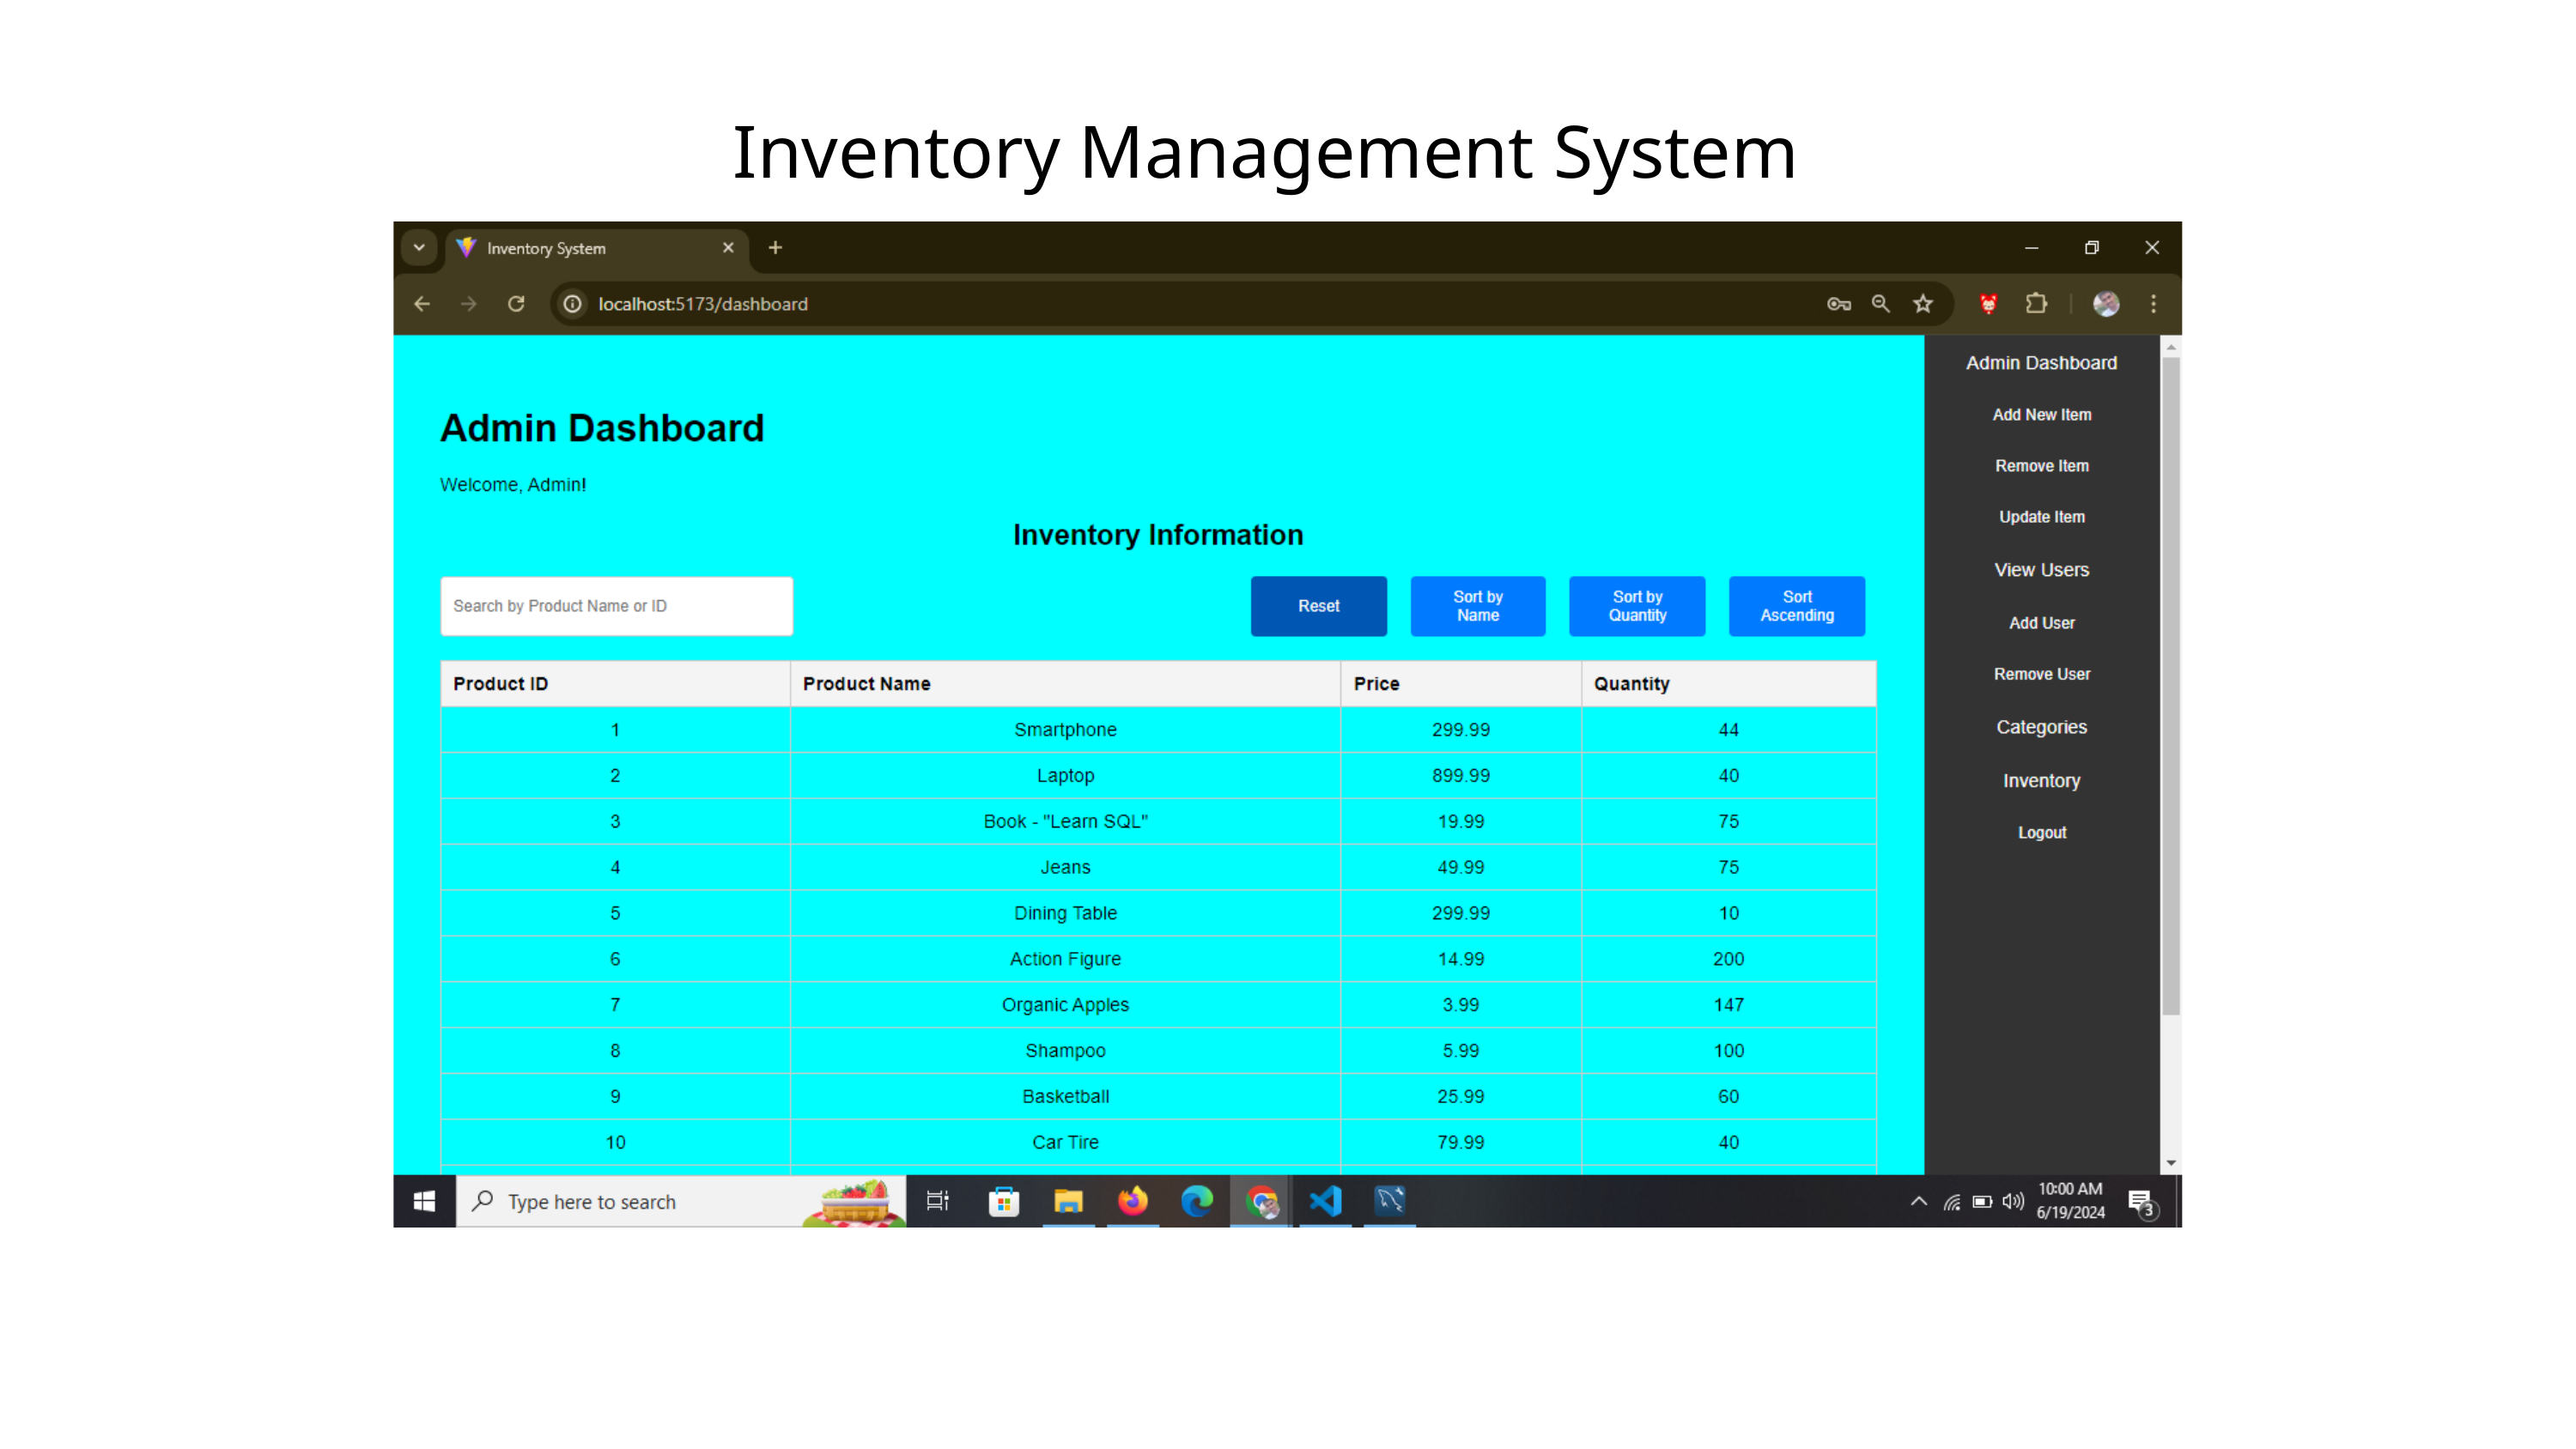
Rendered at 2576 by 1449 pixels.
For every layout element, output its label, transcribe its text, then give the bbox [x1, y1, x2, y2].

text_box [393, 221, 2183, 1228]
text_box Inventory Management System [0, 91, 2534, 192]
